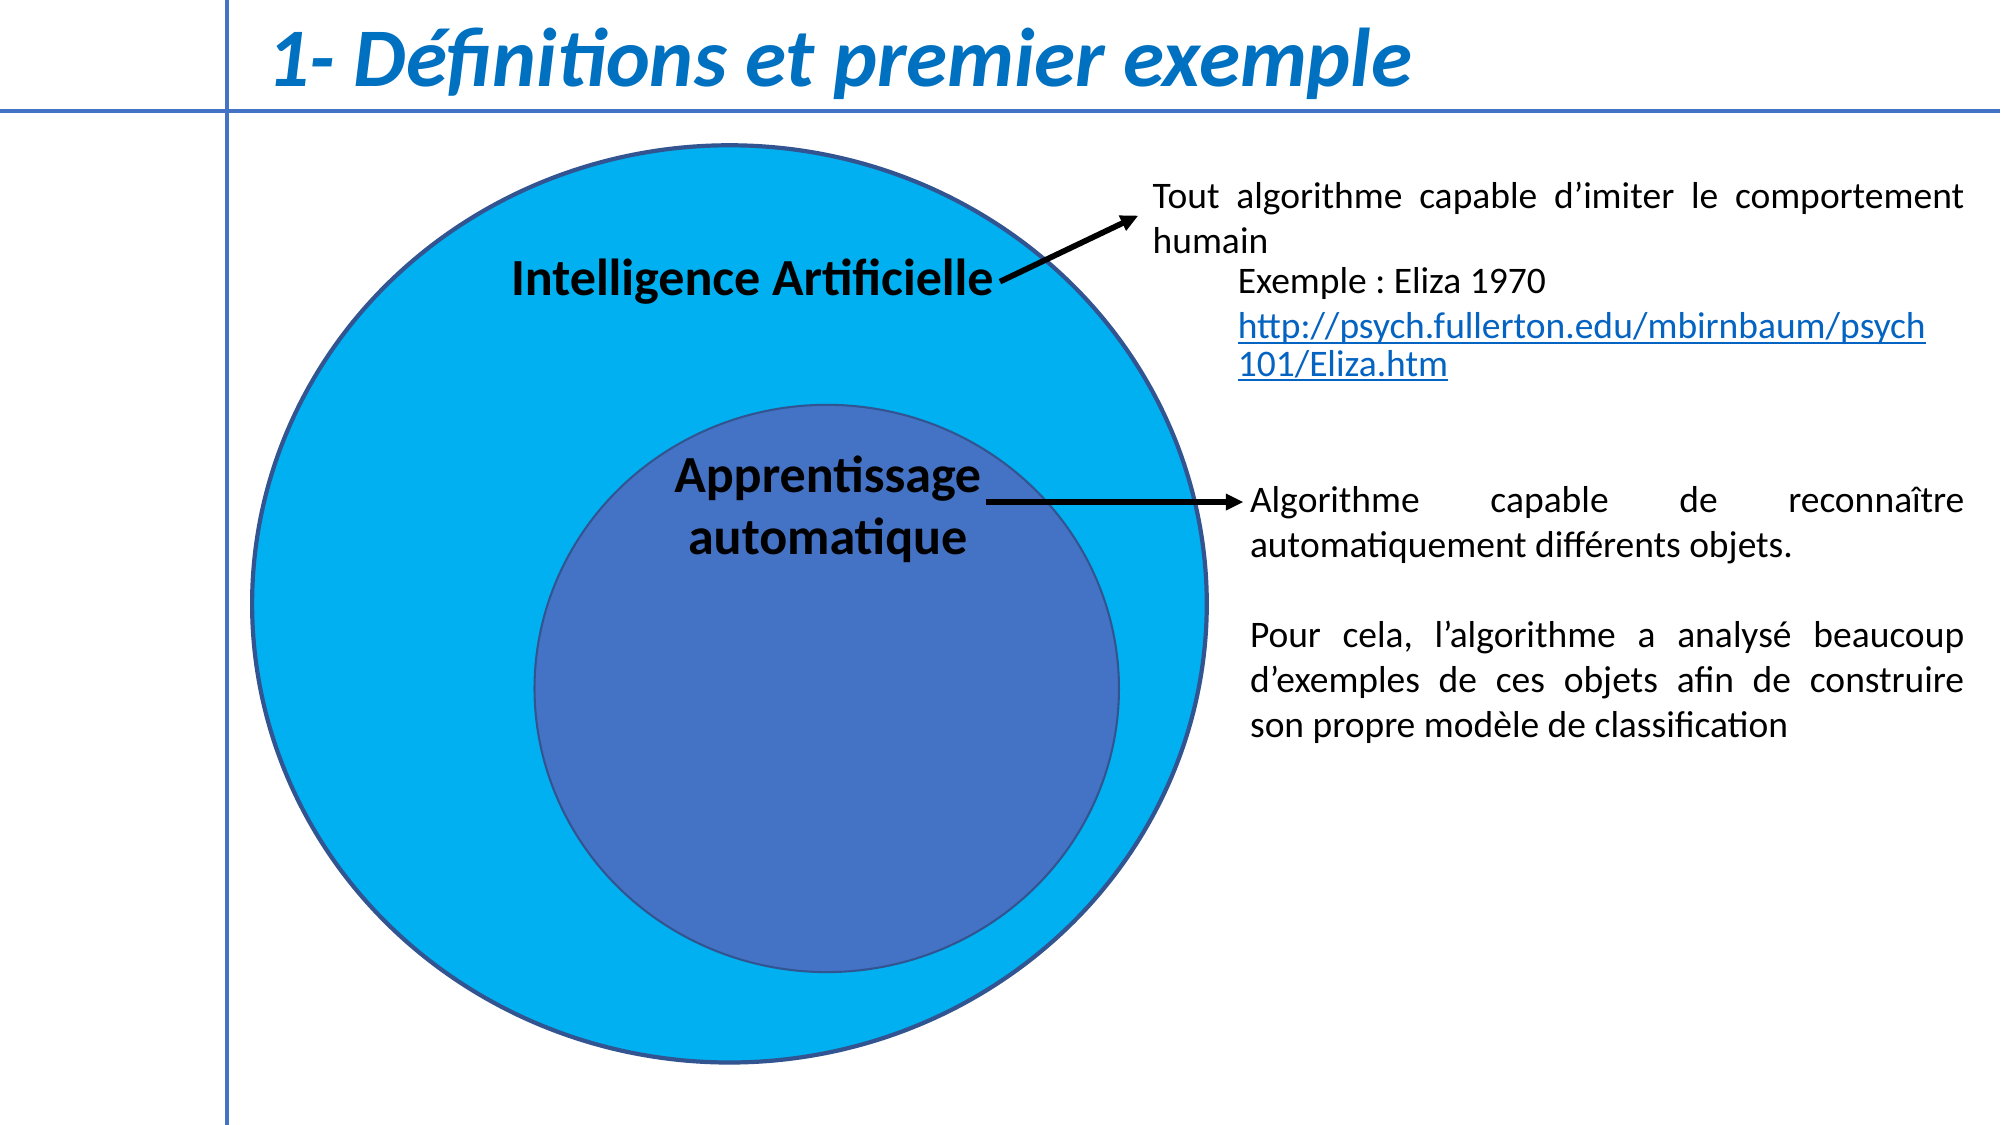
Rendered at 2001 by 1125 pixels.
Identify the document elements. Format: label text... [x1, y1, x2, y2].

text_box [699, 403, 954, 432]
text_box Apprentissage automatique [568, 432, 1088, 573]
list 1- Définitions et premier exemple [252, 6, 1876, 103]
text_box [442, 144, 999, 236]
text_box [999, 216, 1138, 282]
text_box Algorithme capable de reconnaître automatiquement différents objets. Pour cela, l’algorithme a analysé beaucoup d’exemples de ces objets afin de construire son propre modèle de classification [1235, 467, 1980, 753]
text_box [251, 255, 1208, 1064]
text_box [533, 554, 1121, 974]
text_box Tout algorithme capable d’imiter le comportement humain [1137, 163, 1980, 269]
text_box Exemple : Eliza 1970 http://psych.fullerton.edu/mbirnbaum/psych101/Eliza.htm [1223, 249, 1943, 399]
text_box Intelligence Artificielle [417, 236, 1088, 314]
